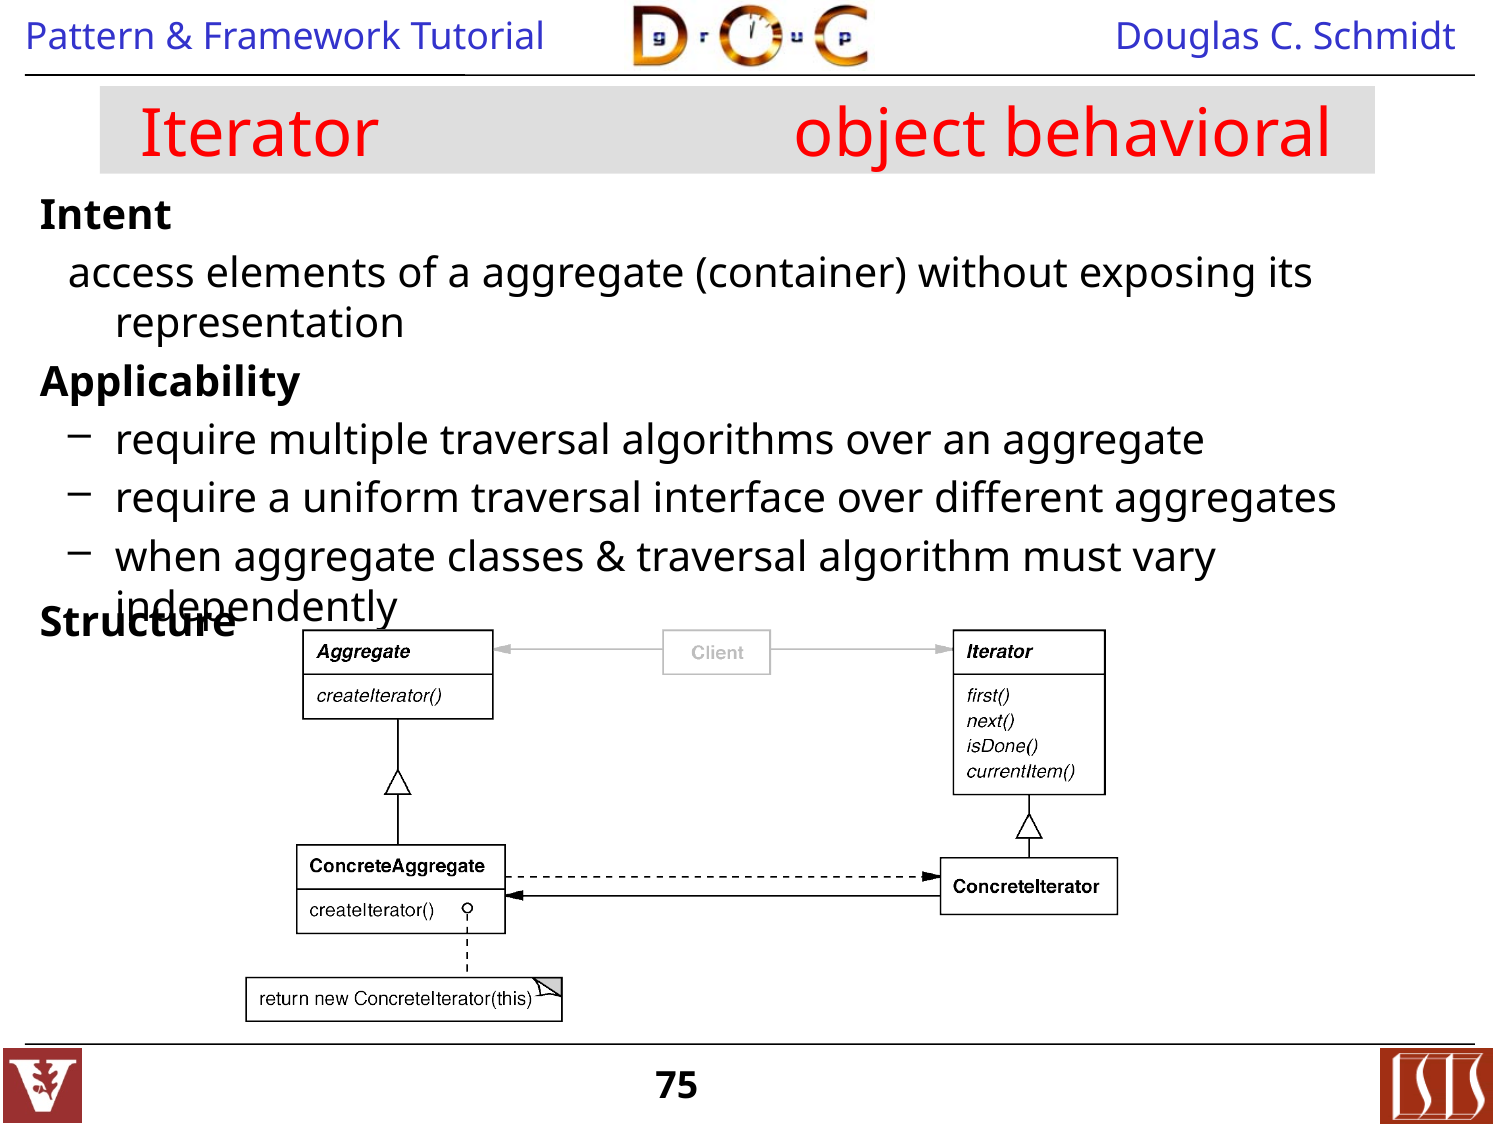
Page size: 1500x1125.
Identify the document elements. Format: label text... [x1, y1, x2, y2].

picture [1380, 1048, 1493, 1124]
picture [3, 1048, 82, 1123]
title Iterator object behavioral [99, 85, 1376, 174]
list Intent access elements of a aggregate (container) without exposing its representation Applicability require multiple traversal algorithms over an aggregate require a uniform traversal interface over different aggregates when aggregate classes & traversal algorithm must vary independently [24, 179, 1500, 593]
picture [624, 0, 875, 71]
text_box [24, 592, 1301, 1024]
